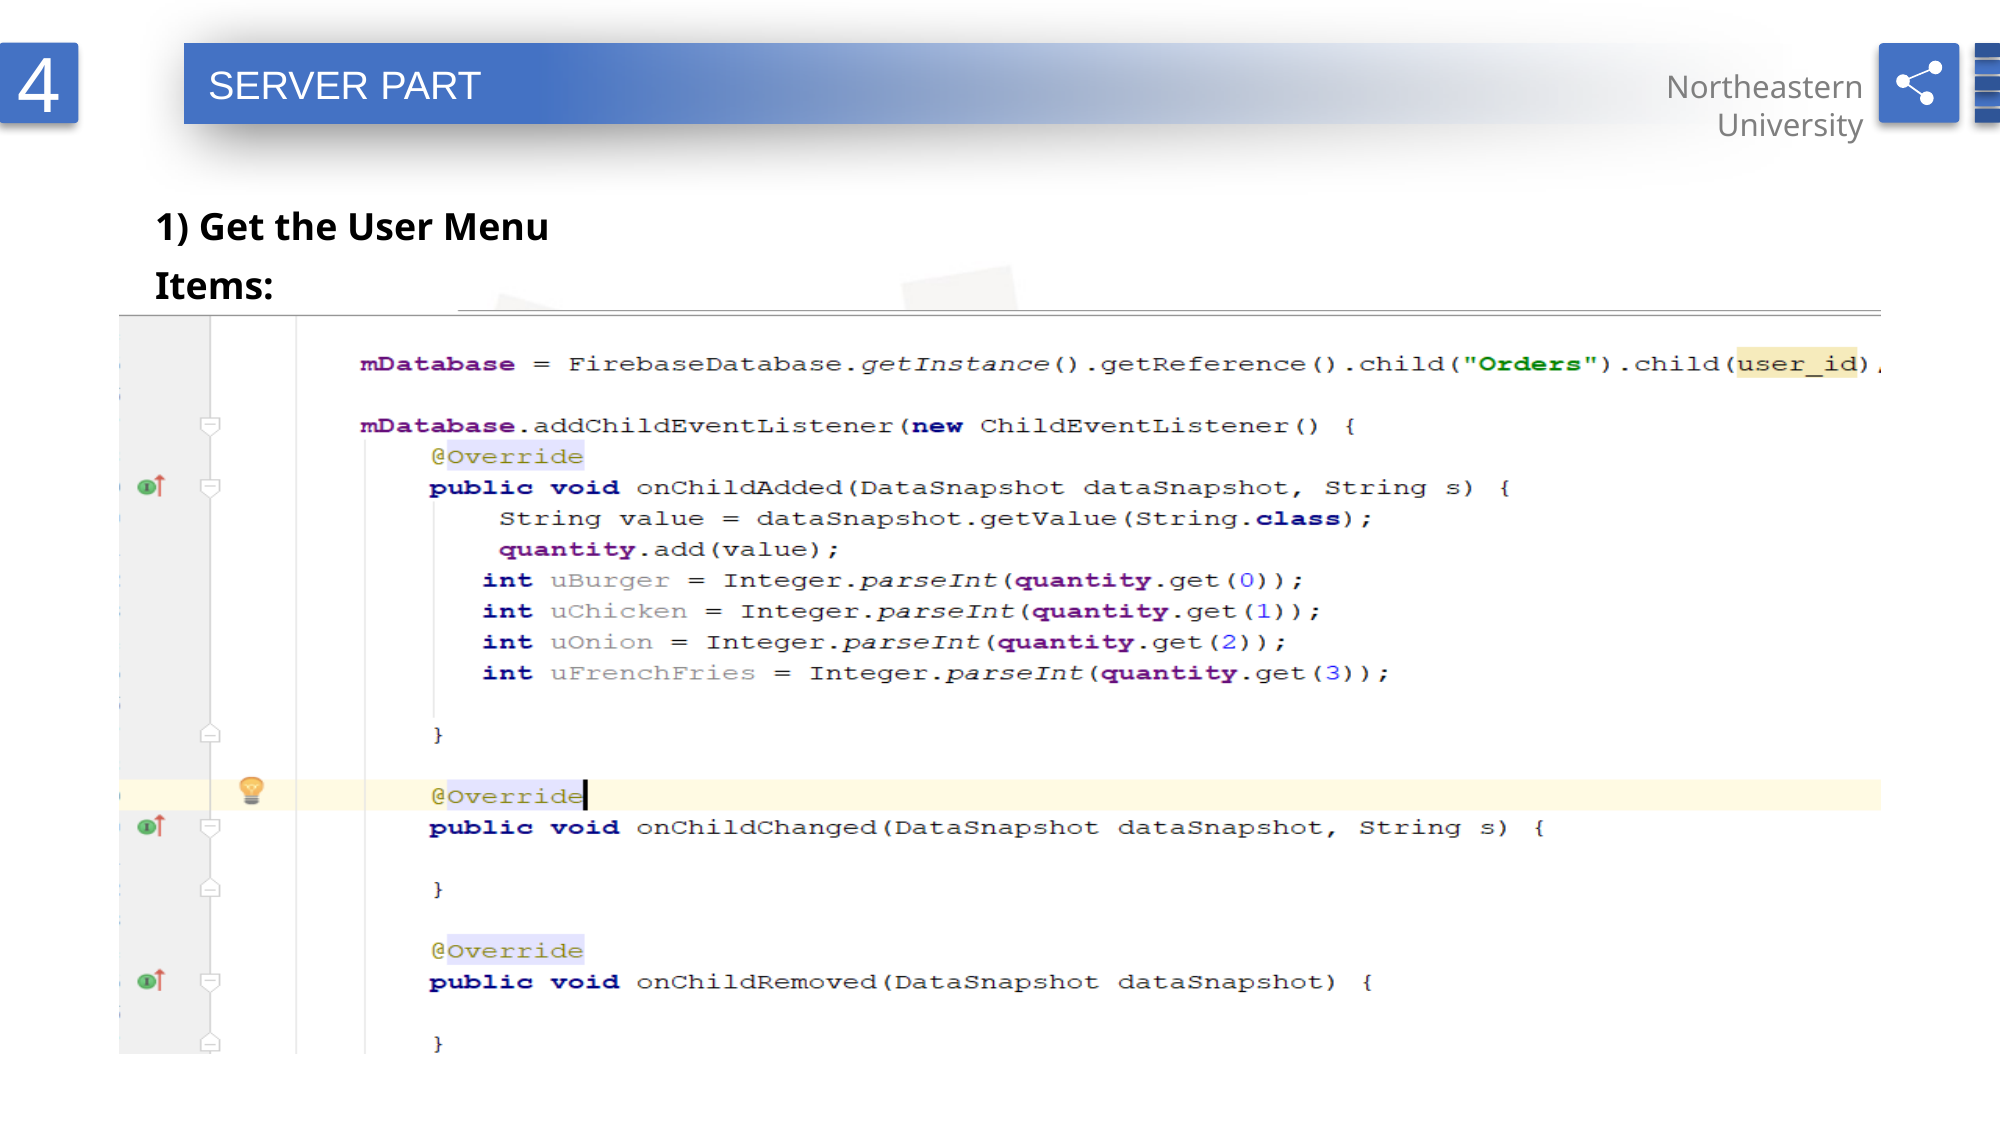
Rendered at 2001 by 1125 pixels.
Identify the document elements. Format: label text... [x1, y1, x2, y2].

text_box [184, 43, 1785, 124]
text_box 1) Get the User Menu Items: [140, 182, 682, 310]
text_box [1878, 42, 2000, 123]
text_box SERVER PART [193, 52, 543, 116]
text_box Northeastern University [1522, 60, 1873, 115]
picture [0, 0, 2001, 1125]
text_box 4 [0, 42, 79, 124]
